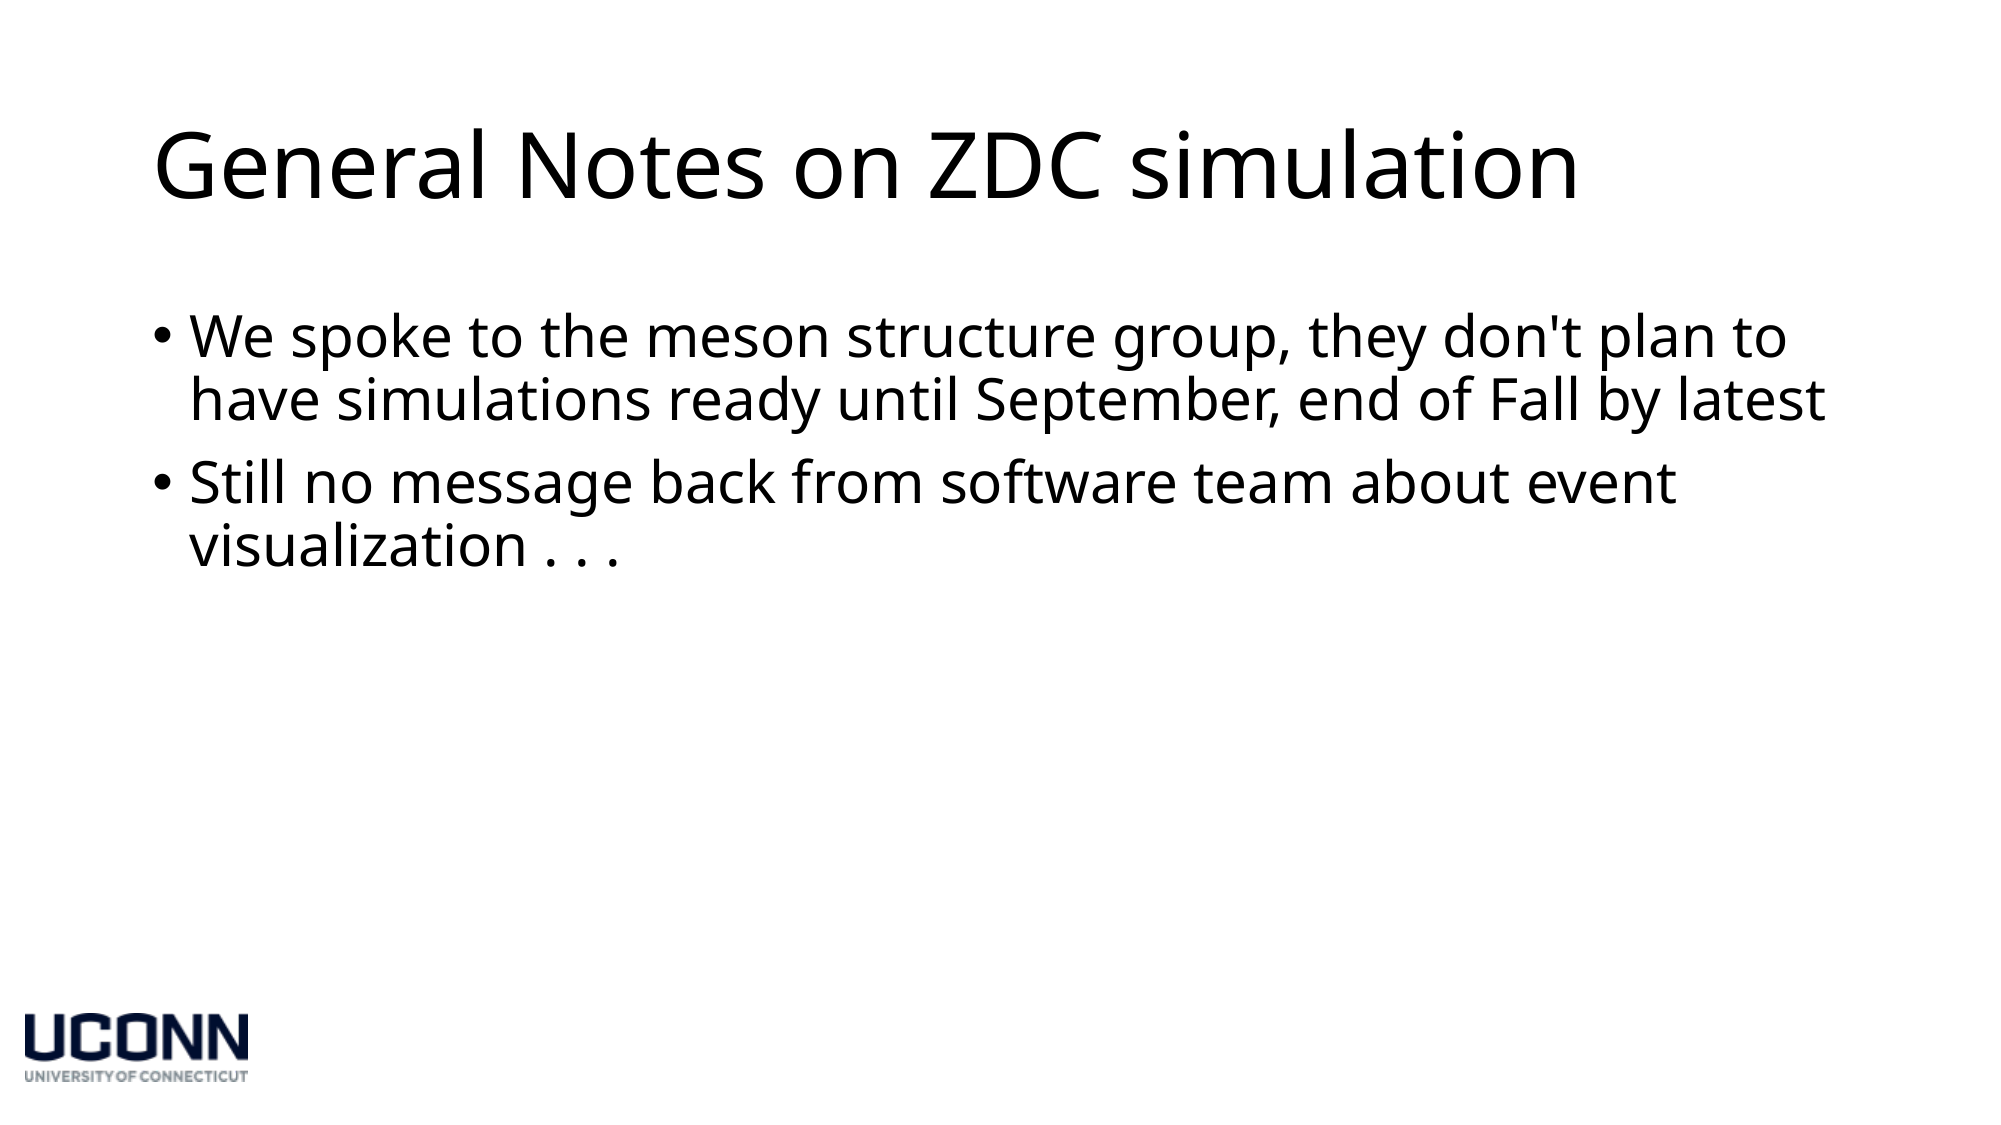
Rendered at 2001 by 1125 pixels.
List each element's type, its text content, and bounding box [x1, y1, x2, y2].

title General Notes on ZDC simulation [137, 59, 1863, 278]
picture [25, 1013, 249, 1082]
list We spoke to the meson structure group, they don't plan to have simulations ready until September, end of Fall by latest Still no message back from software team about event visualization . . . [137, 299, 1863, 1014]
